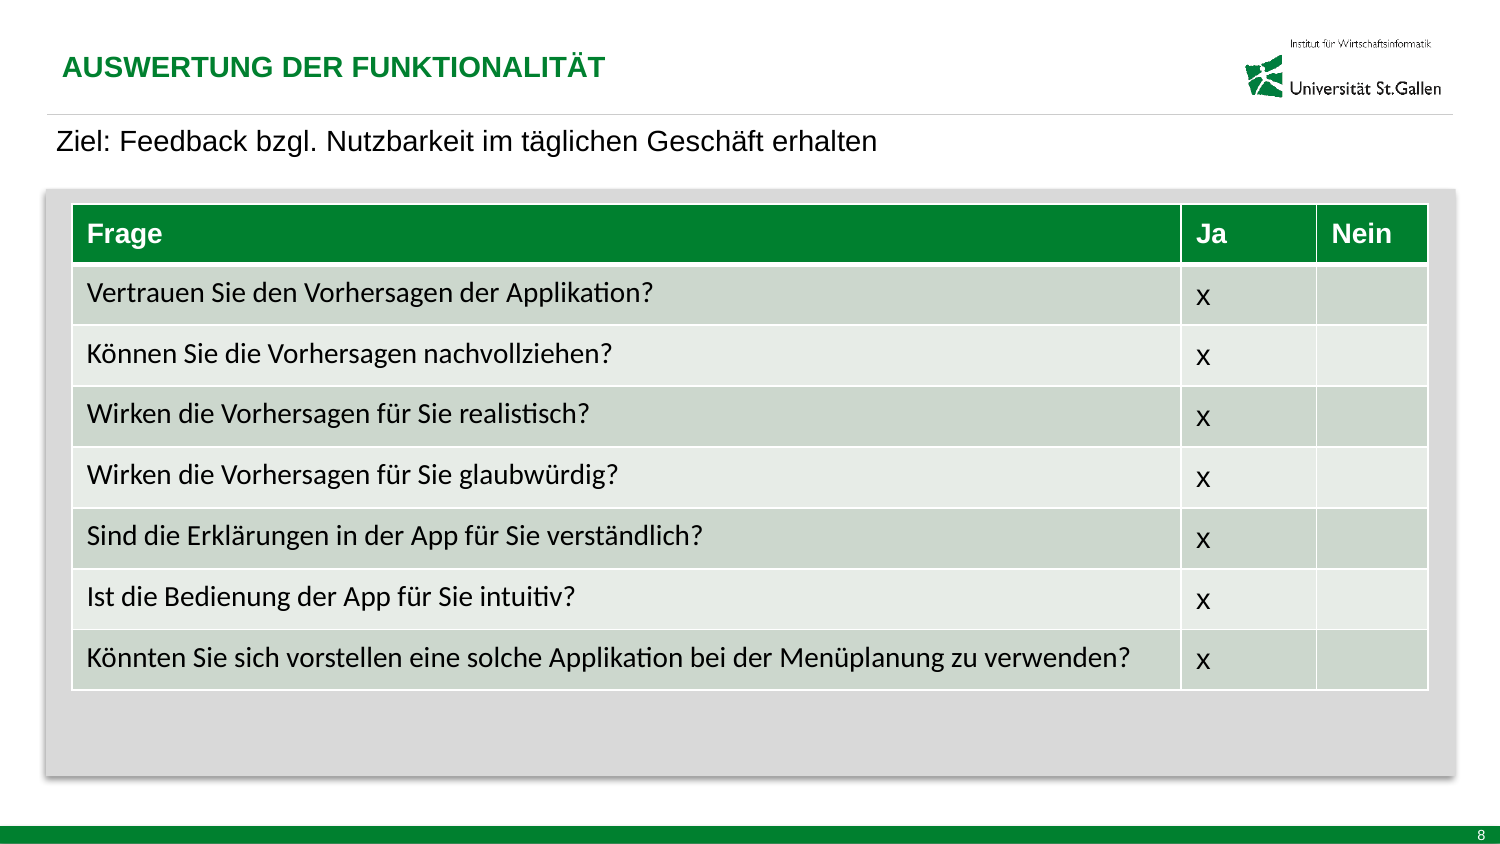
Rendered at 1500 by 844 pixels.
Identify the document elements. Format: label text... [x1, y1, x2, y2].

table_cell x [1182, 509, 1316, 568]
table_cell Sind die Erklärungen in der App für Sie verständlich? [73, 509, 1180, 568]
table_cell [1317, 387, 1427, 446]
table_cell Wirken die Vorhersagen für Sie glaubwürdig? [73, 448, 1180, 507]
table_cell x [1182, 448, 1316, 507]
table_cell x [1182, 387, 1316, 446]
table_cell [1317, 267, 1427, 324]
picture [1242, 35, 1456, 113]
table_cell x [1182, 326, 1316, 385]
table_cell [1317, 326, 1427, 385]
table_cell [1317, 570, 1427, 629]
table_cell x [1182, 570, 1316, 629]
table_cell Könnten Sie sich vorstellen eine solche Applikation bei der Menüplanung zu verwenden? [73, 630, 1180, 689]
table_cell [1317, 630, 1427, 689]
table_header Ja [1182, 205, 1316, 262]
text_box Ziel: Feedback bzgl. Nutzbarkeit im täglichen Geschäft erhalten [41, 114, 1471, 165]
table_cell Vertrauen Sie den Vorhersagen der Applikation? [73, 267, 1180, 324]
table_cell [1317, 509, 1427, 568]
table_cell Können Sie die Vorhersagen nachvollziehen? [73, 326, 1180, 385]
table_header Nein [1317, 205, 1427, 262]
text_box [45, 188, 1457, 777]
table_cell [1317, 448, 1427, 507]
table_header Frage [73, 205, 1180, 262]
table_cell x [1182, 630, 1316, 689]
table_cell x [1182, 267, 1316, 324]
text_box AUSWERTUNG DER FUNKTIONALITÄT [47, 40, 1229, 91]
table_cell Ist die Bedienung der App für Sie intuitiv? [73, 570, 1180, 629]
table_cell Wirken die Vorhersagen für Sie realistisch? [73, 387, 1180, 446]
